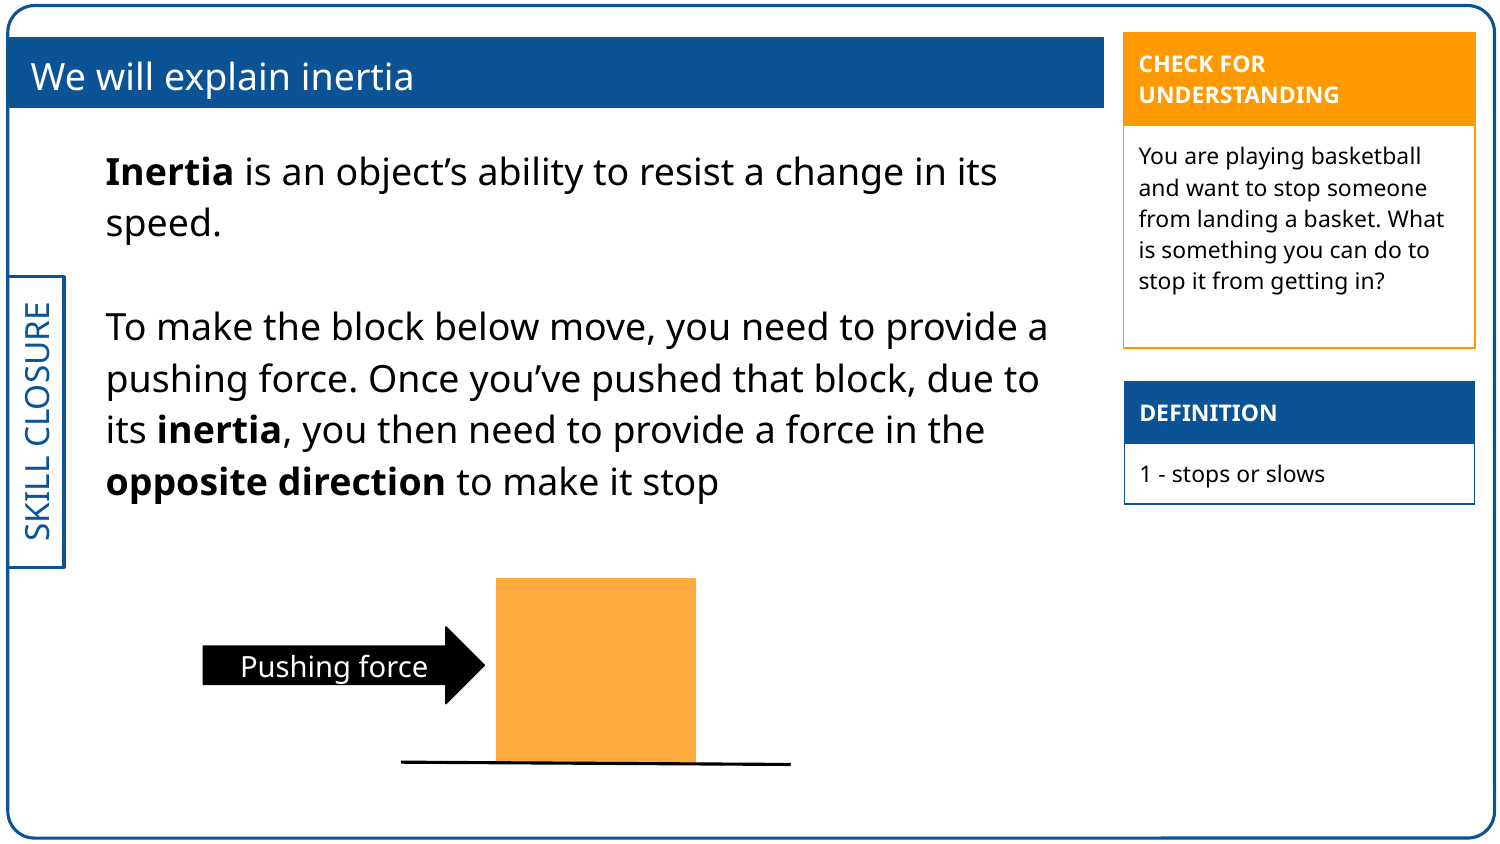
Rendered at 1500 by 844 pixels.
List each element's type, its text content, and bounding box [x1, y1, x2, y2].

table_header DEFINITION [1125, 382, 1474, 442]
subtitle We will explain inertia [15, 43, 1097, 101]
text_box Pushing force [203, 627, 485, 704]
table_cell You are playing basketball and want to stop someone from landing a basket. What is something you can do to stop it from getting in? [1124, 126, 1474, 347]
table_cell 1 - stops or slows [1125, 444, 1474, 503]
text_box [496, 578, 695, 760]
list Inertia is an object’s ability to resist a change in its speed. To make the block below move, you need to provide a pushing force. Once you’ve pushed that block, due to its inertia, you then need to provide a force in the opposite direction to make it stop [90, 125, 1104, 807]
table_header CHECK FOR UNDERSTANDING [1124, 34, 1474, 125]
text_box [400, 761, 791, 765]
